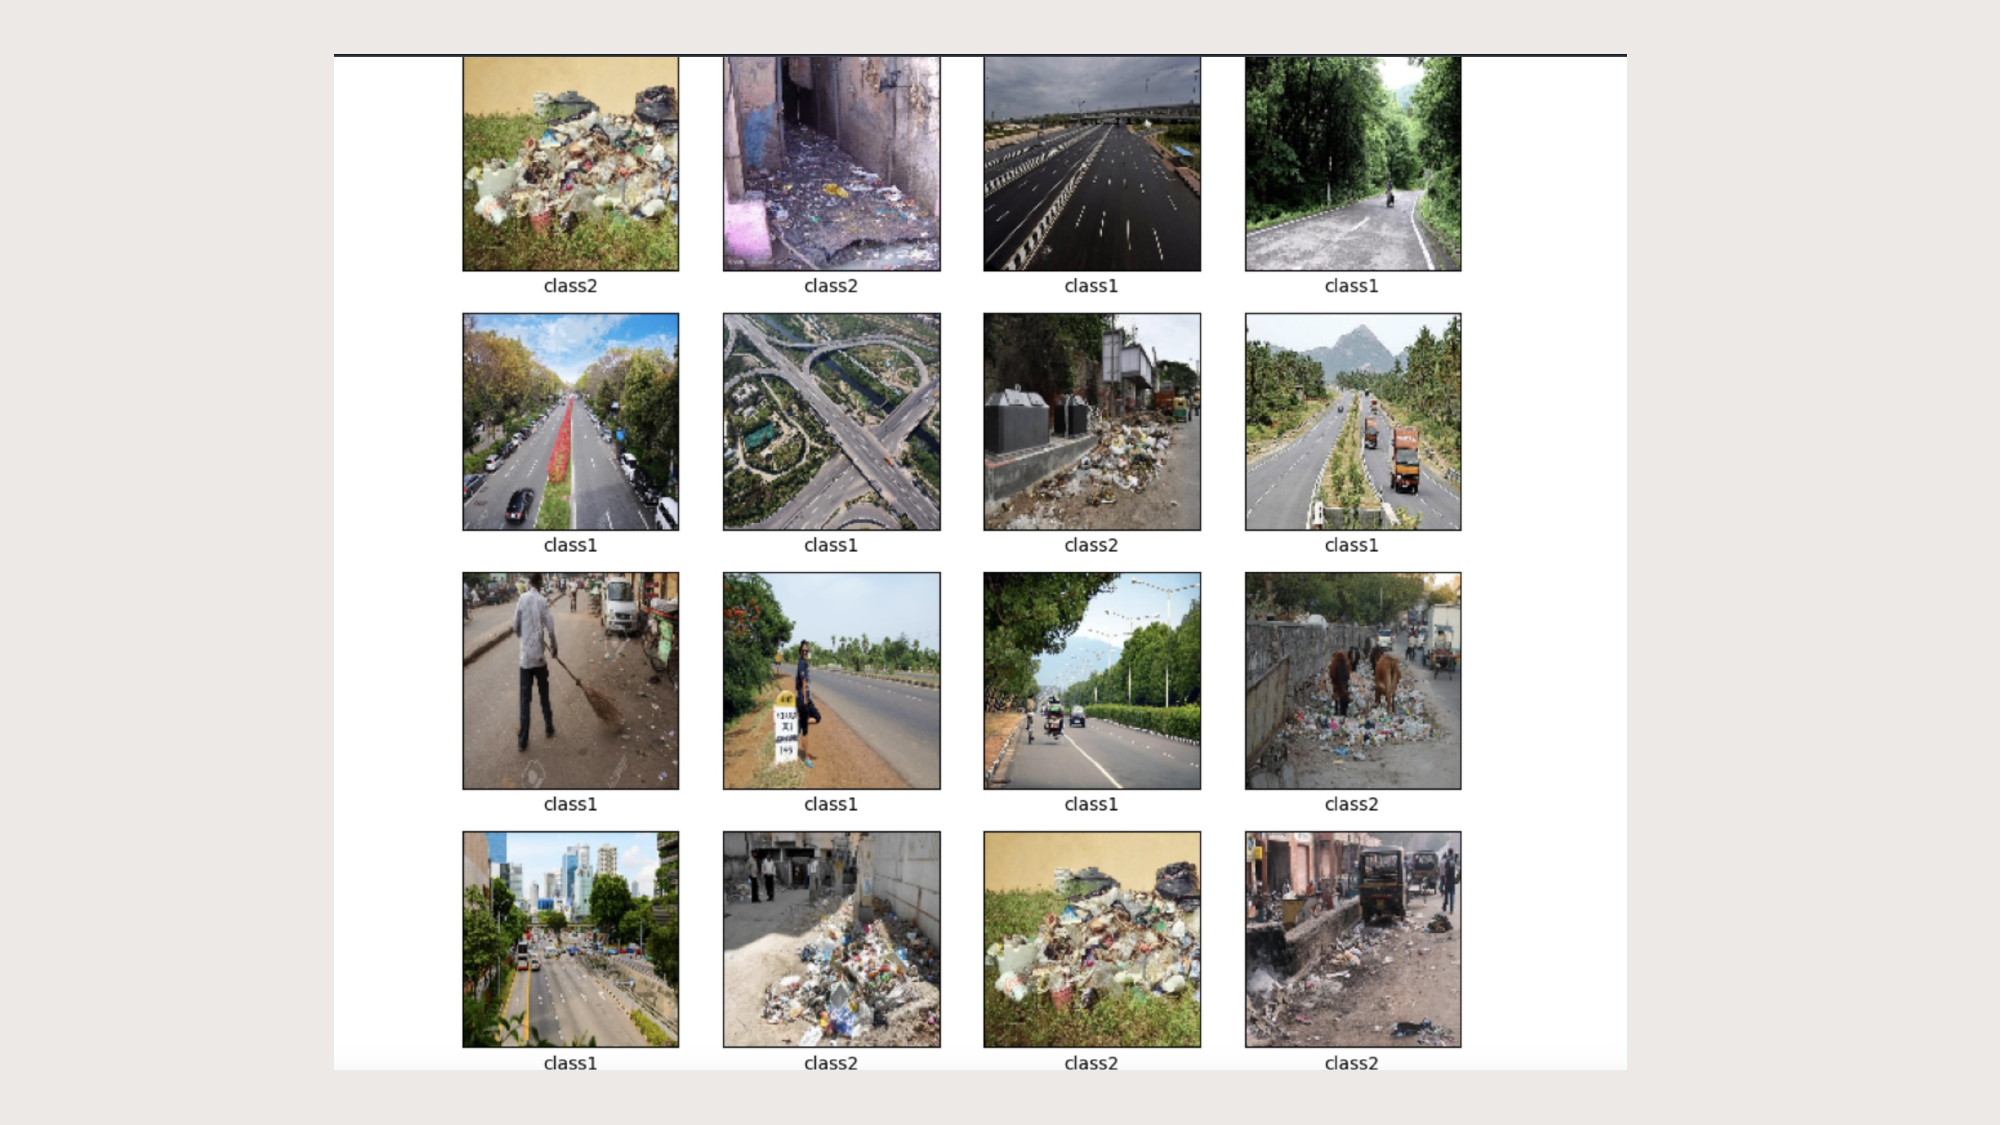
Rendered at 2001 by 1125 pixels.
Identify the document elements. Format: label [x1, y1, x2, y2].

list [334, 54, 1627, 1070]
